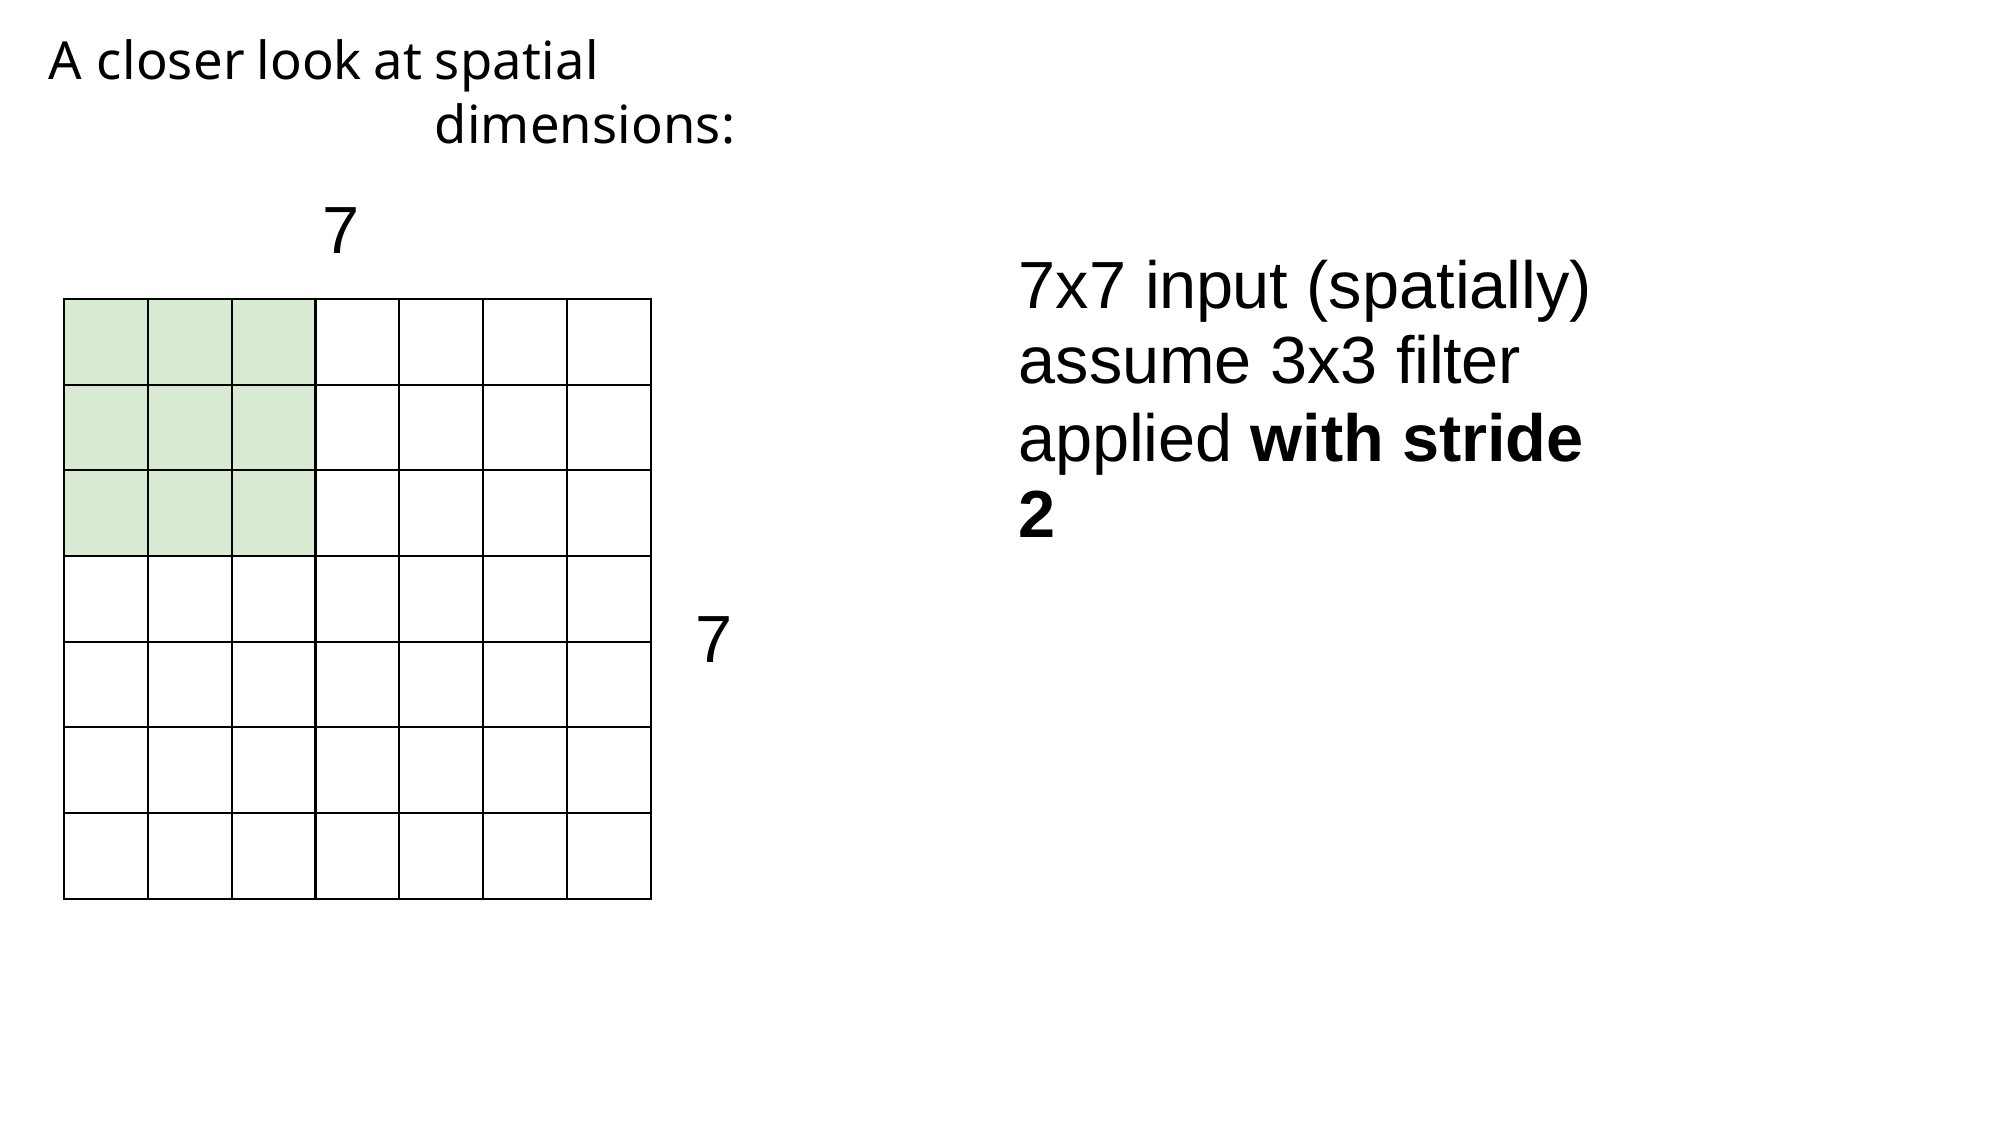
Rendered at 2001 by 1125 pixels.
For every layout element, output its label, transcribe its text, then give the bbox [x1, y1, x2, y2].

text_box [399, 384, 483, 470]
text_box [148, 641, 231, 727]
text_box [483, 556, 566, 641]
text_box [483, 470, 566, 556]
text_box A [46, 35, 94, 101]
text_box [64, 298, 148, 384]
text_box [64, 556, 148, 641]
text_box [231, 813, 315, 899]
text_box [148, 727, 231, 813]
text_box [64, 641, 148, 727]
text_box [148, 470, 231, 556]
text_box [148, 813, 231, 899]
text_box [315, 556, 399, 641]
text_box [399, 727, 483, 813]
text_box [64, 384, 148, 470]
text_box closer [94, 35, 254, 101]
text_box [148, 384, 231, 470]
text_box [231, 470, 315, 556]
text_box 7 [320, 196, 372, 268]
text_box [566, 727, 651, 813]
text_box [315, 470, 399, 556]
text_box [566, 384, 651, 470]
text_box at [371, 35, 432, 101]
text_box [315, 384, 399, 470]
text_box [483, 727, 566, 813]
text_box [566, 813, 651, 899]
text_box [148, 556, 231, 641]
text_box [231, 384, 315, 470]
text_box [148, 298, 231, 384]
text_box [399, 813, 483, 899]
text_box [566, 298, 651, 384]
text_box [315, 298, 399, 384]
text_box [399, 556, 483, 641]
text_box look [254, 35, 371, 101]
text_box [483, 384, 566, 470]
text_box [231, 556, 315, 641]
text_box [315, 813, 399, 899]
text_box [399, 641, 483, 727]
text_box [566, 556, 651, 641]
text_box [483, 298, 566, 384]
text_box [566, 641, 651, 727]
text_box [64, 727, 148, 813]
text_box [399, 470, 483, 556]
text_box [399, 298, 483, 384]
text_box [64, 470, 148, 556]
text_box [315, 641, 399, 727]
text_box spatial dimensions: [432, 35, 907, 101]
text_box [483, 641, 566, 727]
text_box 7 [693, 605, 746, 677]
text_box 7x7 input (spatially) assume 3x3 filter applied with stride 2 [1016, 251, 1644, 482]
text_box [483, 813, 566, 899]
text_box [315, 727, 399, 813]
text_box [231, 641, 315, 727]
text_box [566, 470, 651, 556]
text_box [231, 727, 315, 813]
text_box [64, 813, 148, 899]
text_box [231, 298, 315, 384]
